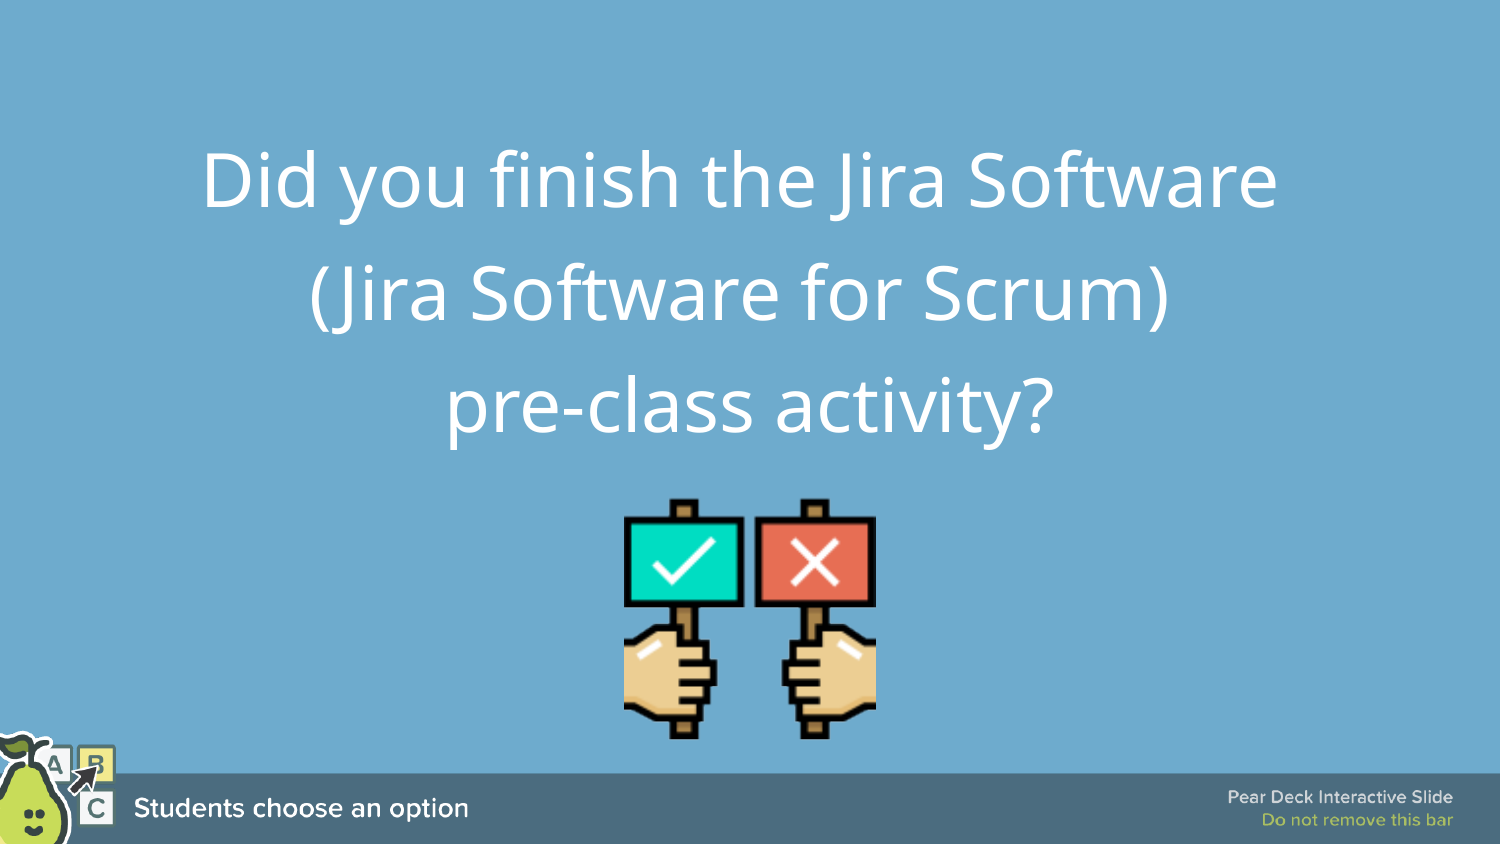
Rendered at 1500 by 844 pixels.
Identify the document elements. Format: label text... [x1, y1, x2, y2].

picture [0, 494, 1500, 844]
text_box Did you finish the Jira Software (Jira Software for Scrum) pre-class activity? [106, 110, 1394, 479]
